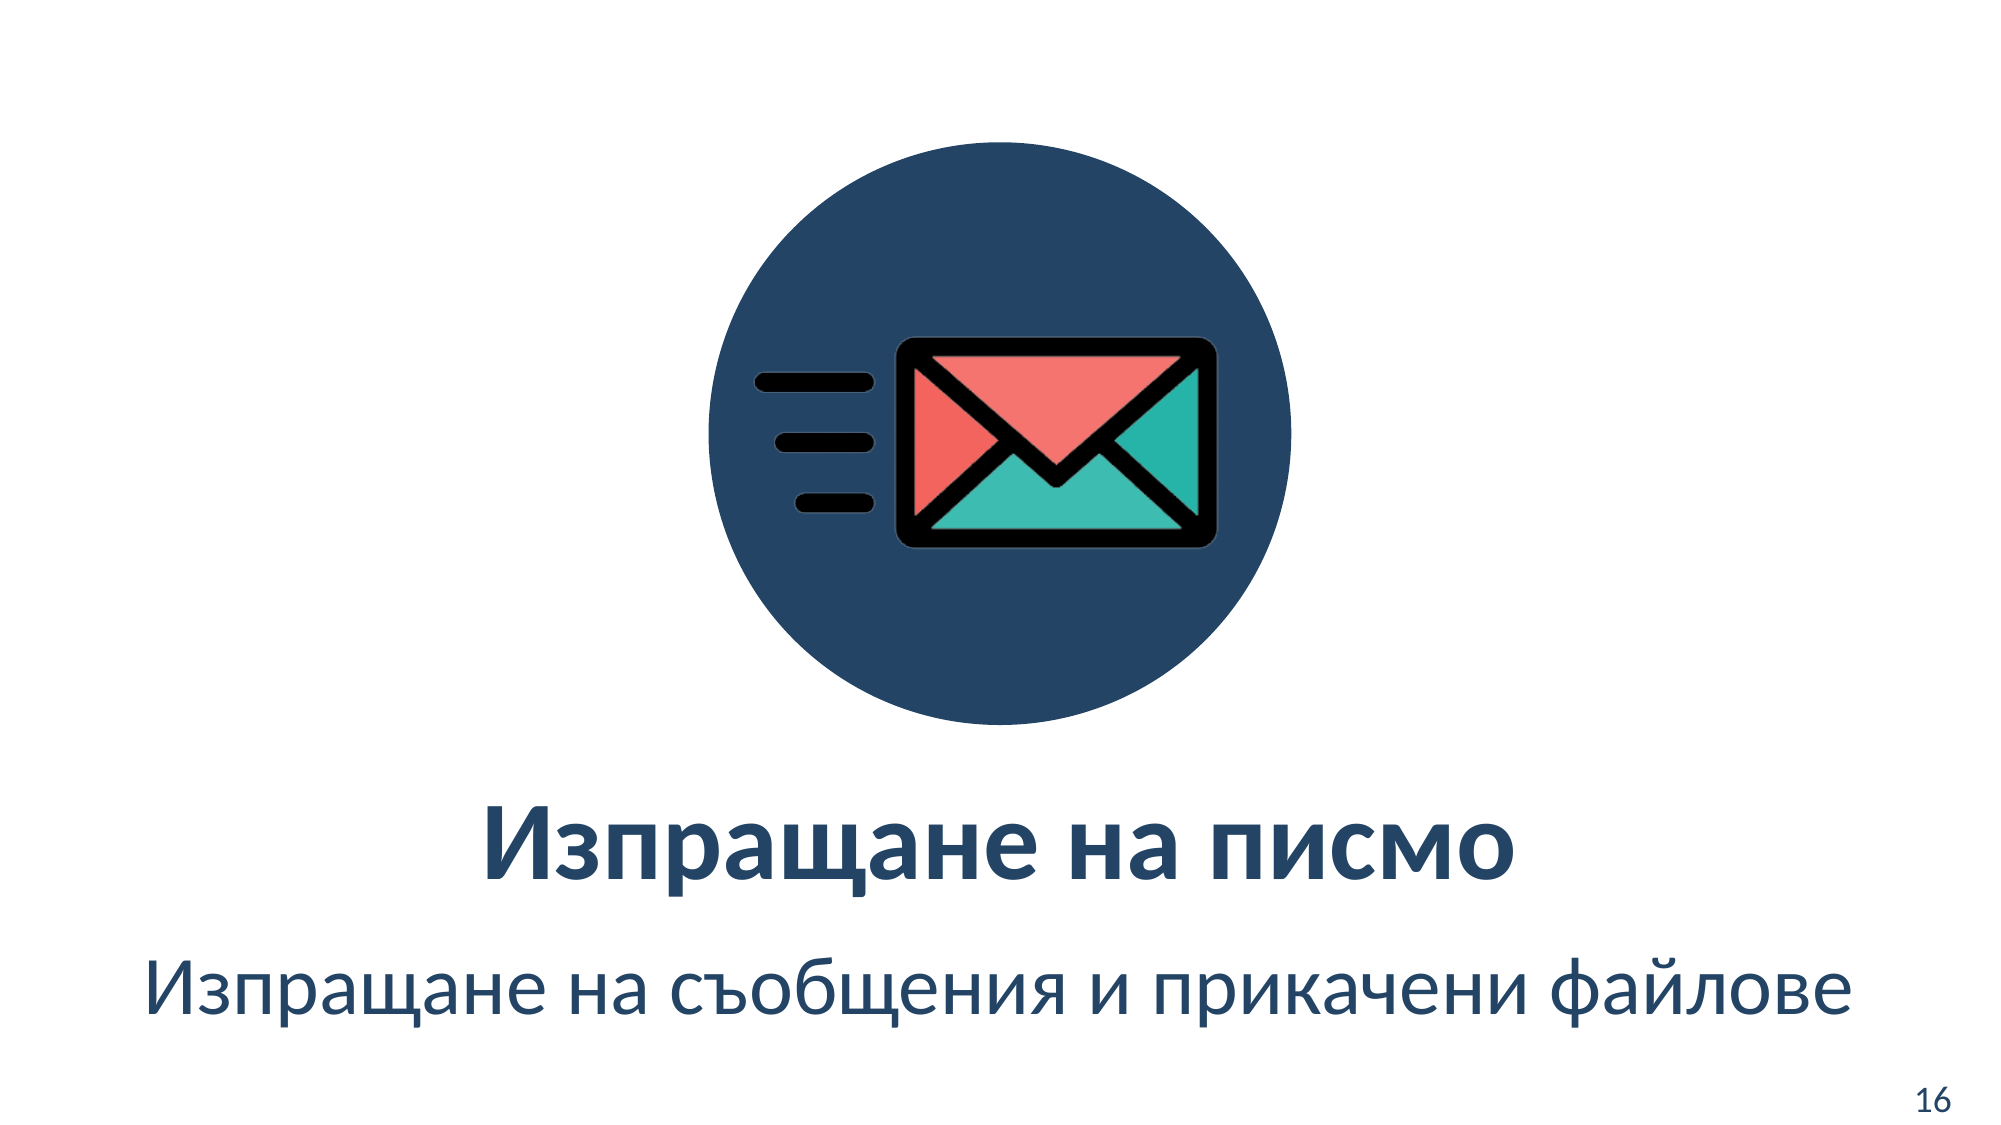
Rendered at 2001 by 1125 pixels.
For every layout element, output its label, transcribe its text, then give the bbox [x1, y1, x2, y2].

title Изпращане на писмо [100, 771, 1900, 898]
slide_number 16 [1899, 1067, 2000, 1117]
subtitle Изпращане на съобщения и прикачени файлове [100, 916, 1900, 1043]
picture [720, 237, 1280, 658]
